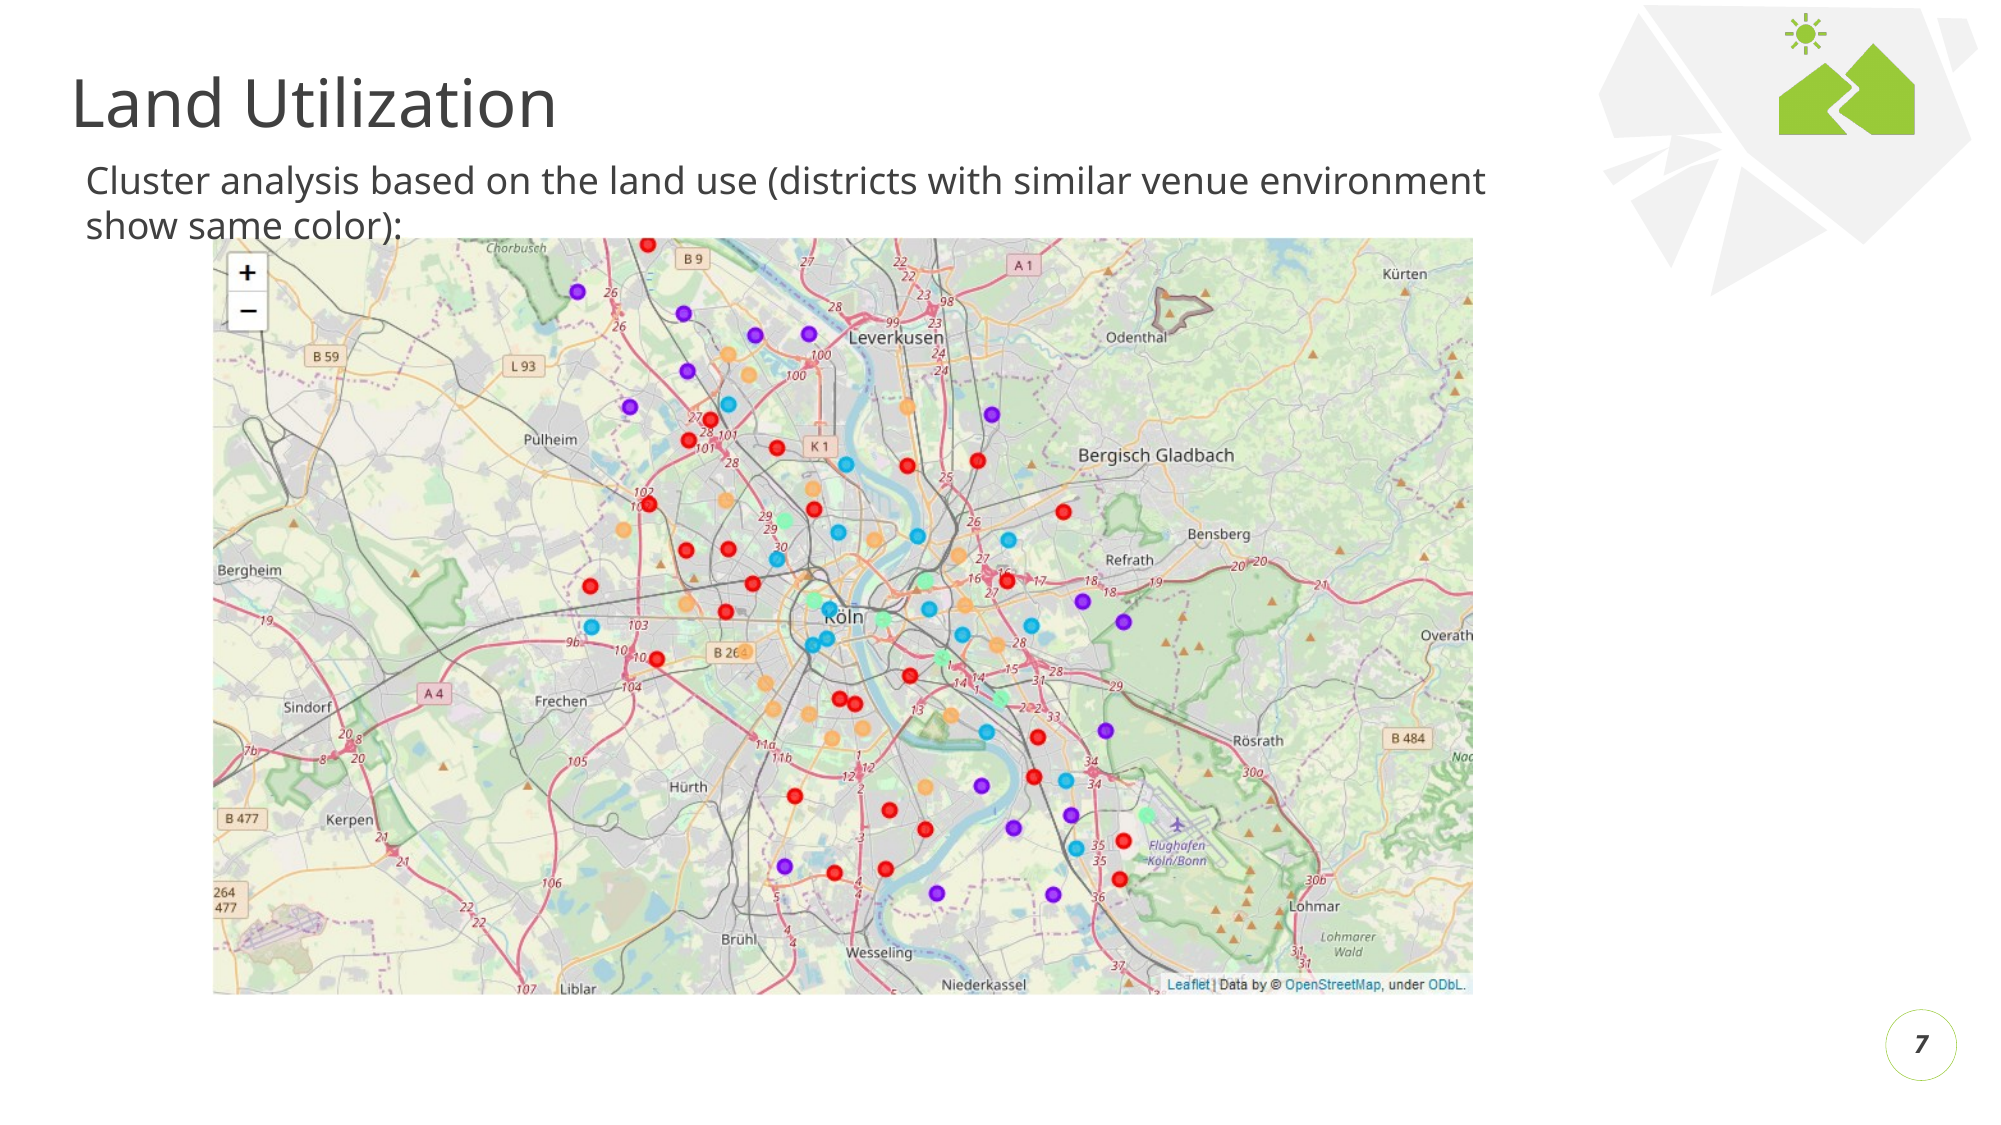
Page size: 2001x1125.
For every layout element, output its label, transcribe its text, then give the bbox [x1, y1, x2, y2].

text_box Cluster analysis based on the land use (districts with similar venue environment show same color): [70, 149, 1557, 255]
picture [212, 237, 1473, 996]
picture [1771, 0, 1922, 150]
title Land Utilization [70, 70, 1771, 142]
title Land Utilization [1922, 70, 1932, 142]
slide_number 7 [1885, 1009, 1957, 1081]
